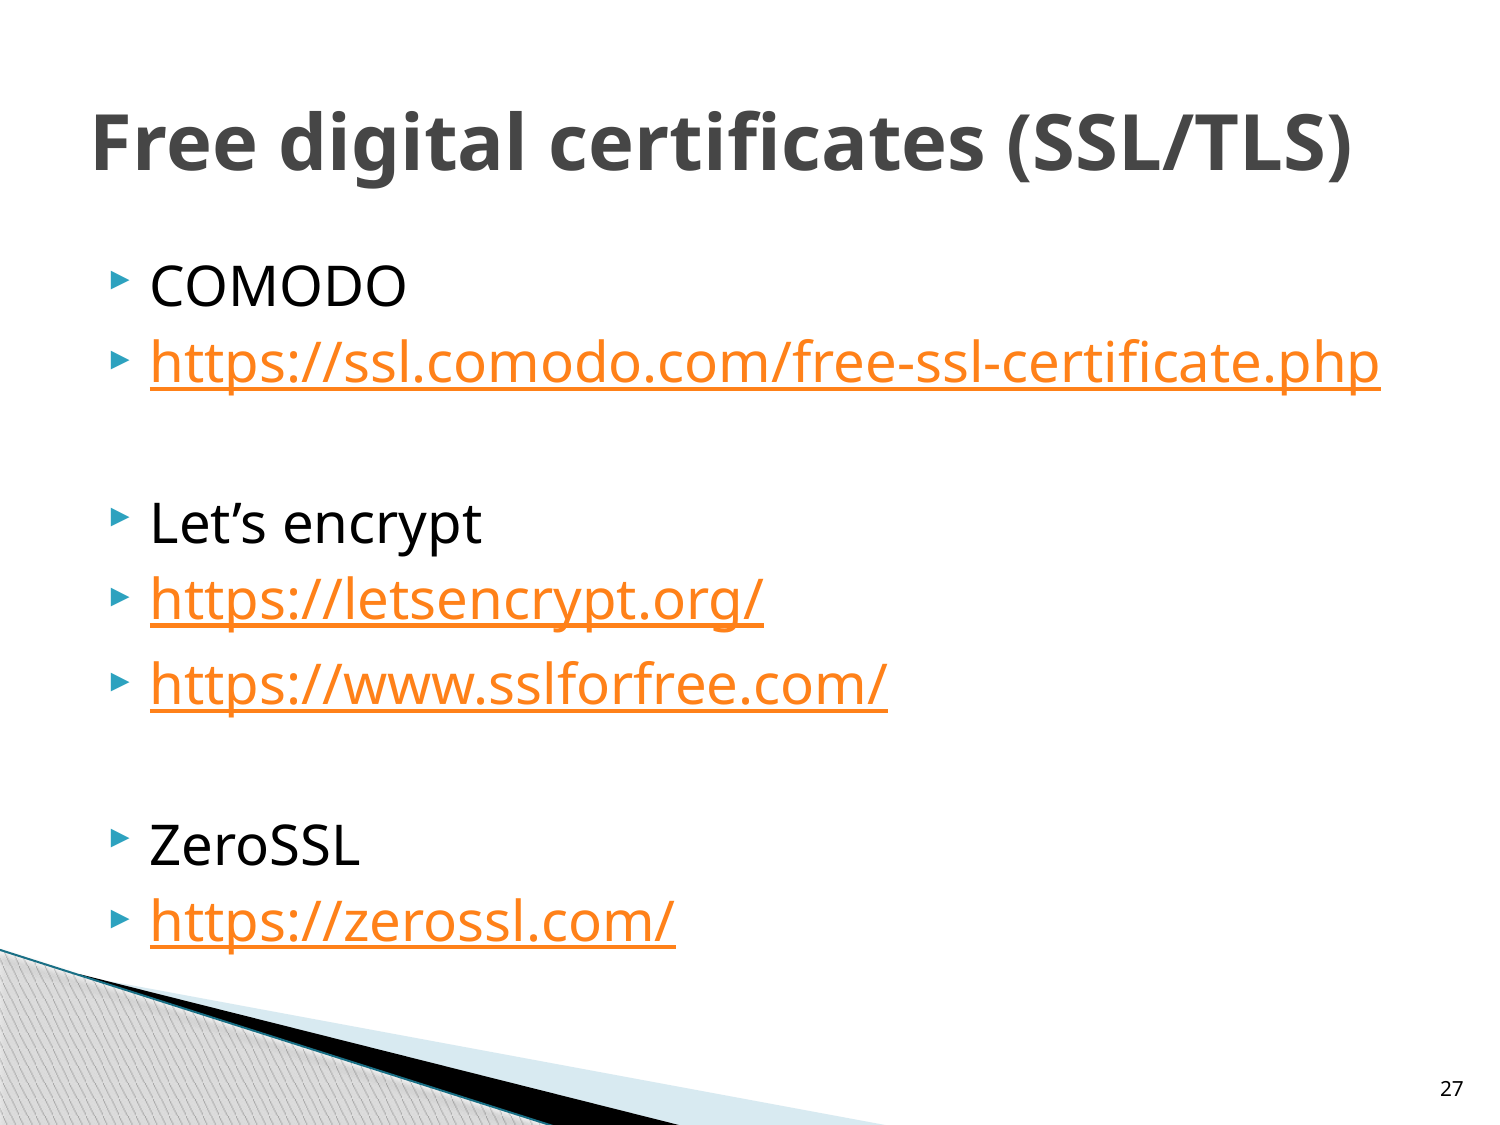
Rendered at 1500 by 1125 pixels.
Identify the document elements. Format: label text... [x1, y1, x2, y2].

title Free digital certificates (SSL/TLS) [75, 45, 1425, 233]
slide_number 27 [1418, 1051, 1479, 1112]
list COMODO https://ssl.comodo.com/free-ssl-certificate.php Let’s encrypt https://letsencrypt.org/ https://www.sslforfree.com/ ZeroSSL https://zerossl.com/ [75, 243, 1425, 986]
